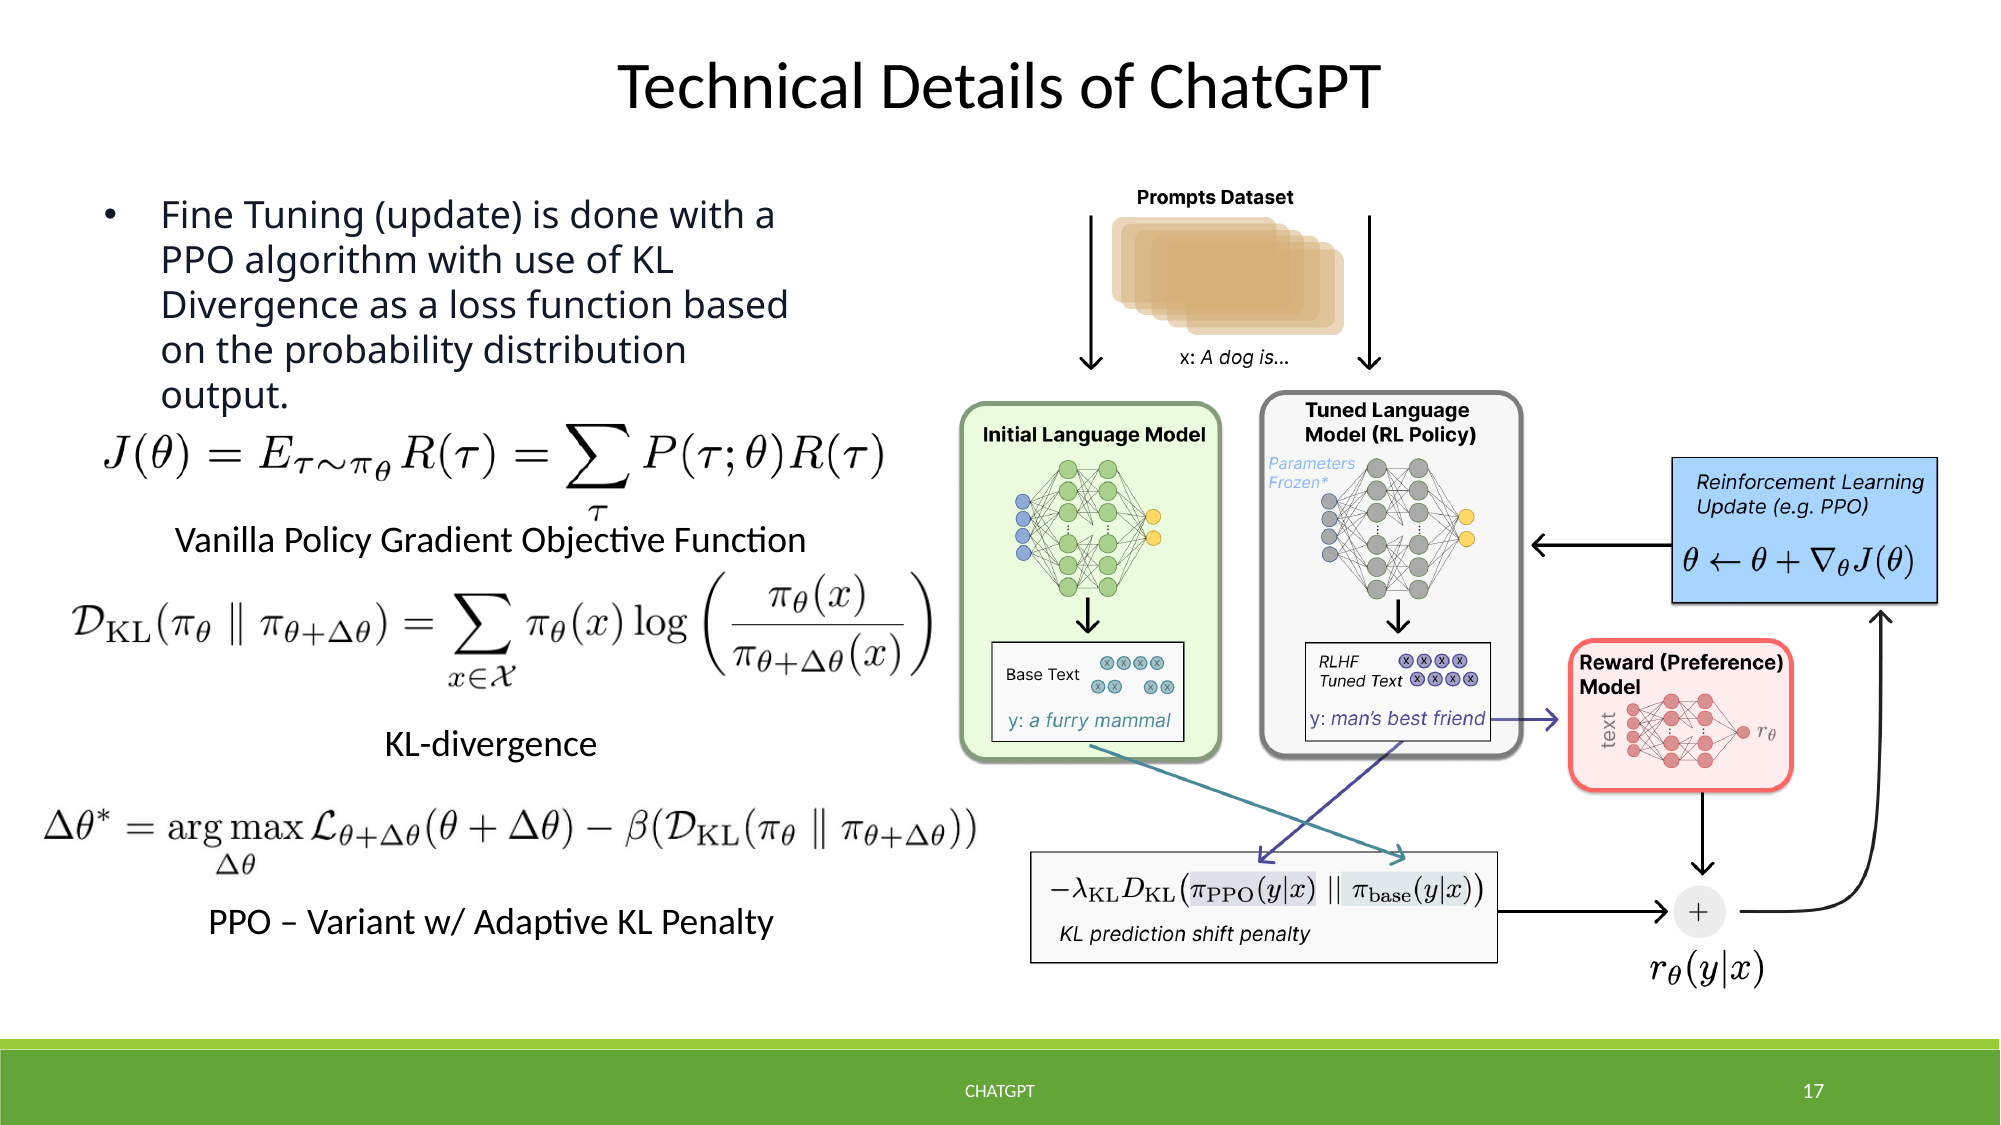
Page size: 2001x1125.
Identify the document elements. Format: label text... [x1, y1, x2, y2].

picture [95, 422, 888, 528]
text_box Fine Tuning (update) is done with a PPO algorithm with use of KL Divergence as a loss function based on the probability distribution output. [89, 183, 823, 424]
text_box Technical Details of ChatGPT [64, 34, 1936, 130]
footer ChatGPT [604, 1059, 1396, 1120]
picture [30, 130, 1970, 1028]
text_box PPO – Variant w/ Adaptive KL Penalty [193, 896, 790, 950]
text_box Vanilla Policy Gradient Objective Function [160, 535, 823, 559]
slide_number 17 [1624, 1059, 1840, 1120]
text_box KL-divergence [370, 711, 613, 772]
